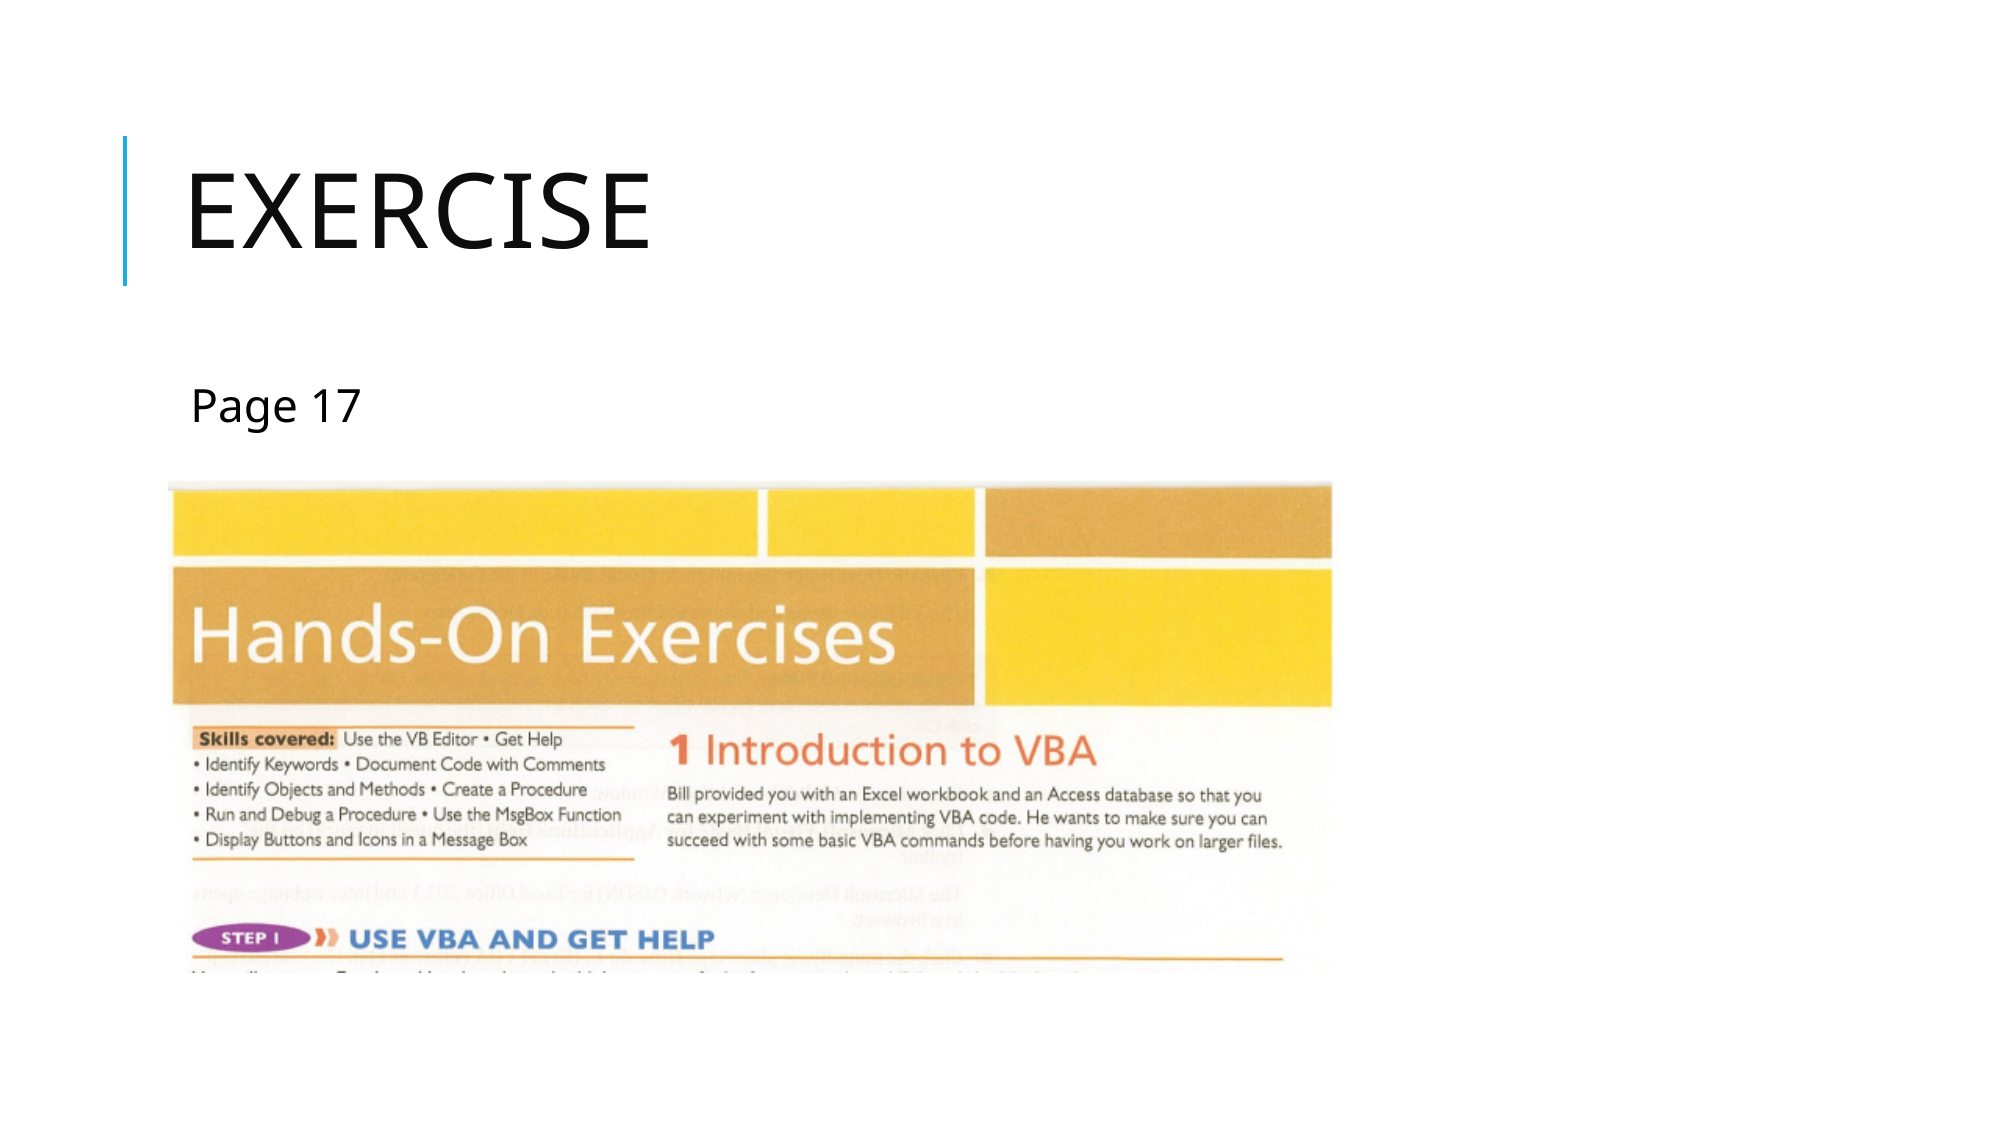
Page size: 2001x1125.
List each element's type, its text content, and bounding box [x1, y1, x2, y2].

title EXErcise [168, 96, 1763, 342]
picture [167, 480, 1342, 973]
list Page 17 [168, 375, 1763, 1035]
